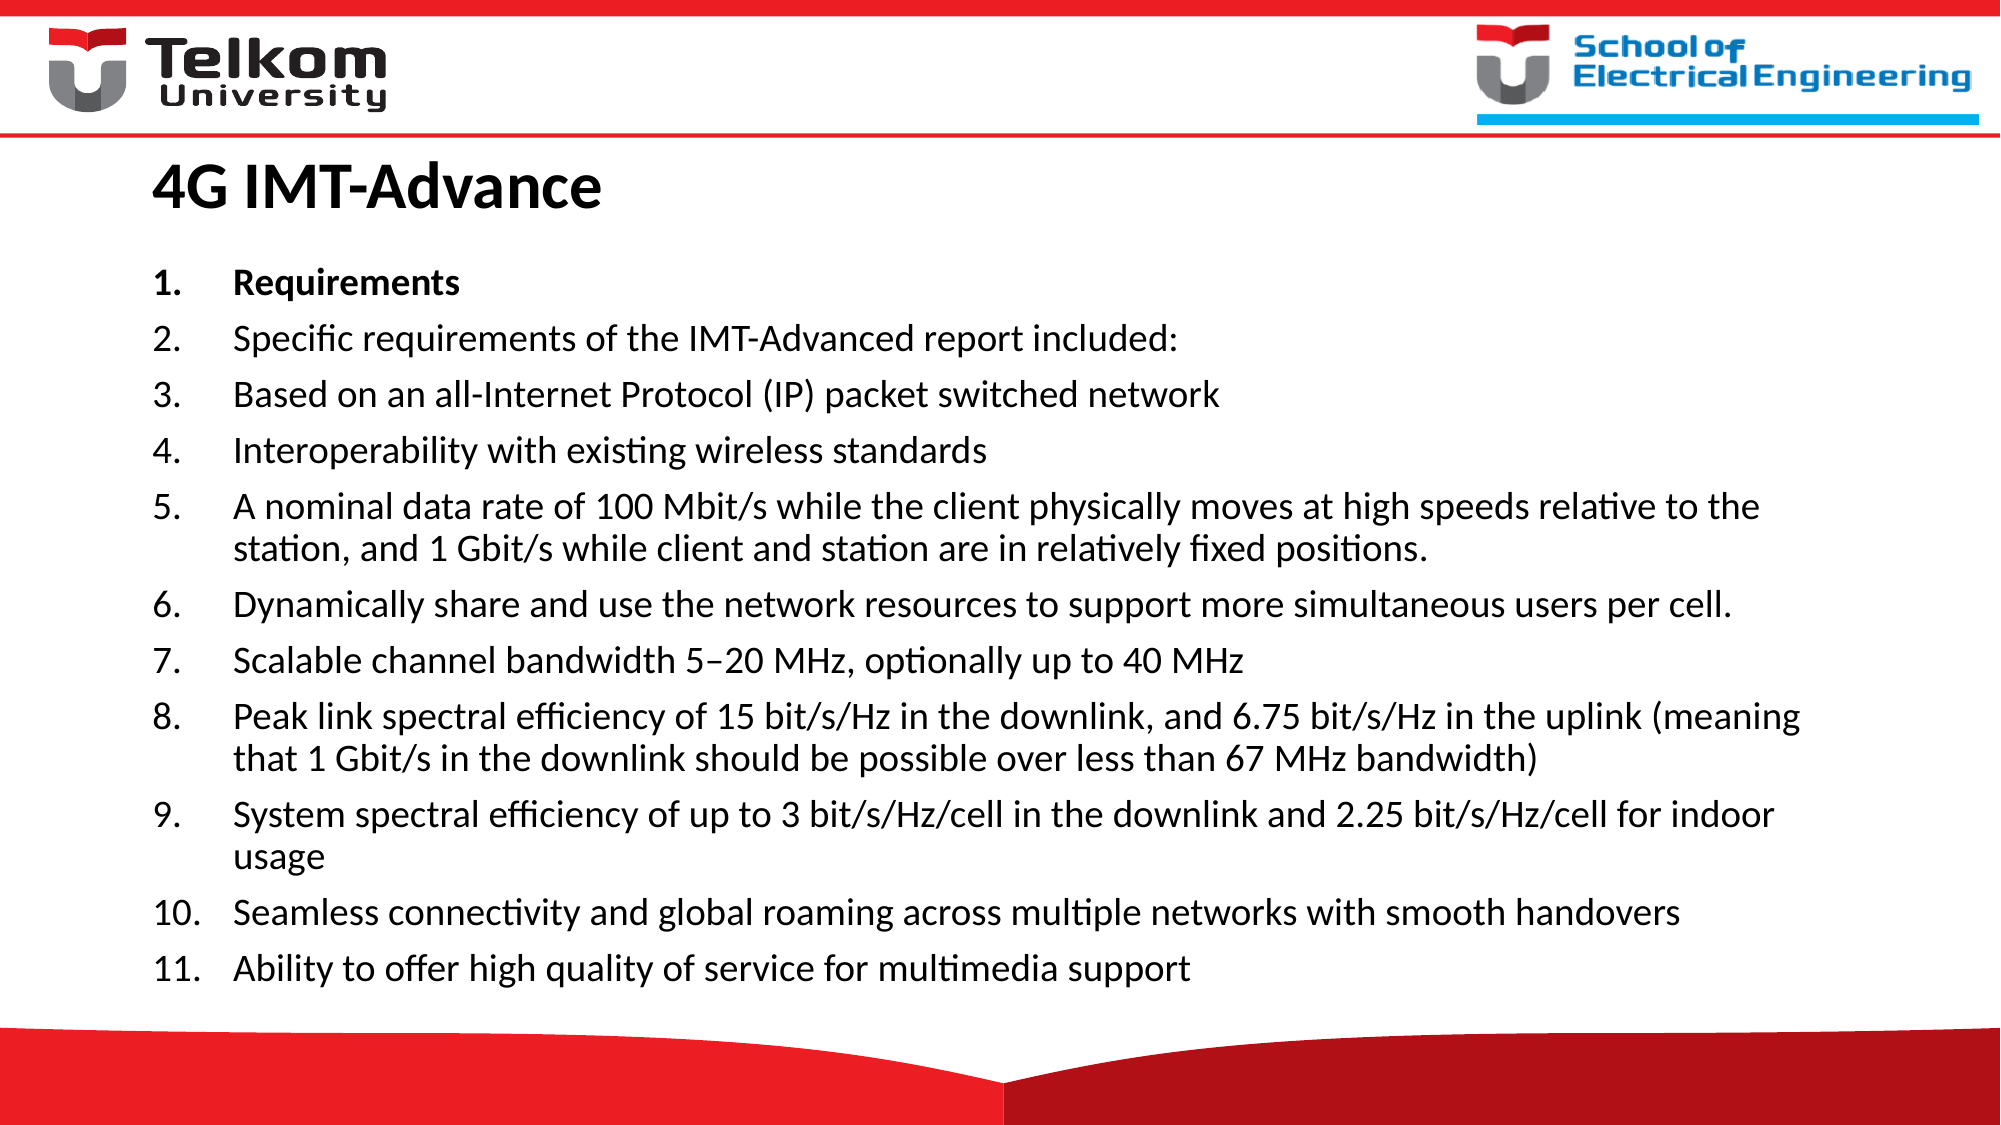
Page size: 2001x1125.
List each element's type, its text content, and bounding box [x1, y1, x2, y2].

list Requirements Specific requirements of the IMT-Advanced report included: Based on an all-Internet Protocol (IP) packet switched network Interoperability with existing wireless standards A nominal data rate of 100 Mbit/s while the client physically moves at high speeds relative to the station, and 1 Gbit/s while client and station are in relatively fixed positions. Dynamically share and use the network resources to support more simultaneous users per cell. Scalable channel bandwidth 5–20 MHz, optionally up to 40 MHz Peak link spectral efficiency of 15 bit/s/Hz in the downlink, and 6.75 bit/s/Hz in the uplink (meaning that 1 Gbit/s in the downlink should be possible over less than 67 MHz bandwidth) System spectral efficiency of up to 3 bit/s/Hz/cell in the downlink and 2.25 bit/s/Hz/cell for indoor usage Seamless connectivity and global roaming across multiple networks with smooth handovers Ability to offer high quality of service for multimedia support [137, 254, 1863, 1014]
picture [1466, 24, 1979, 125]
title 4G IMT-Advance [137, 148, 1863, 225]
